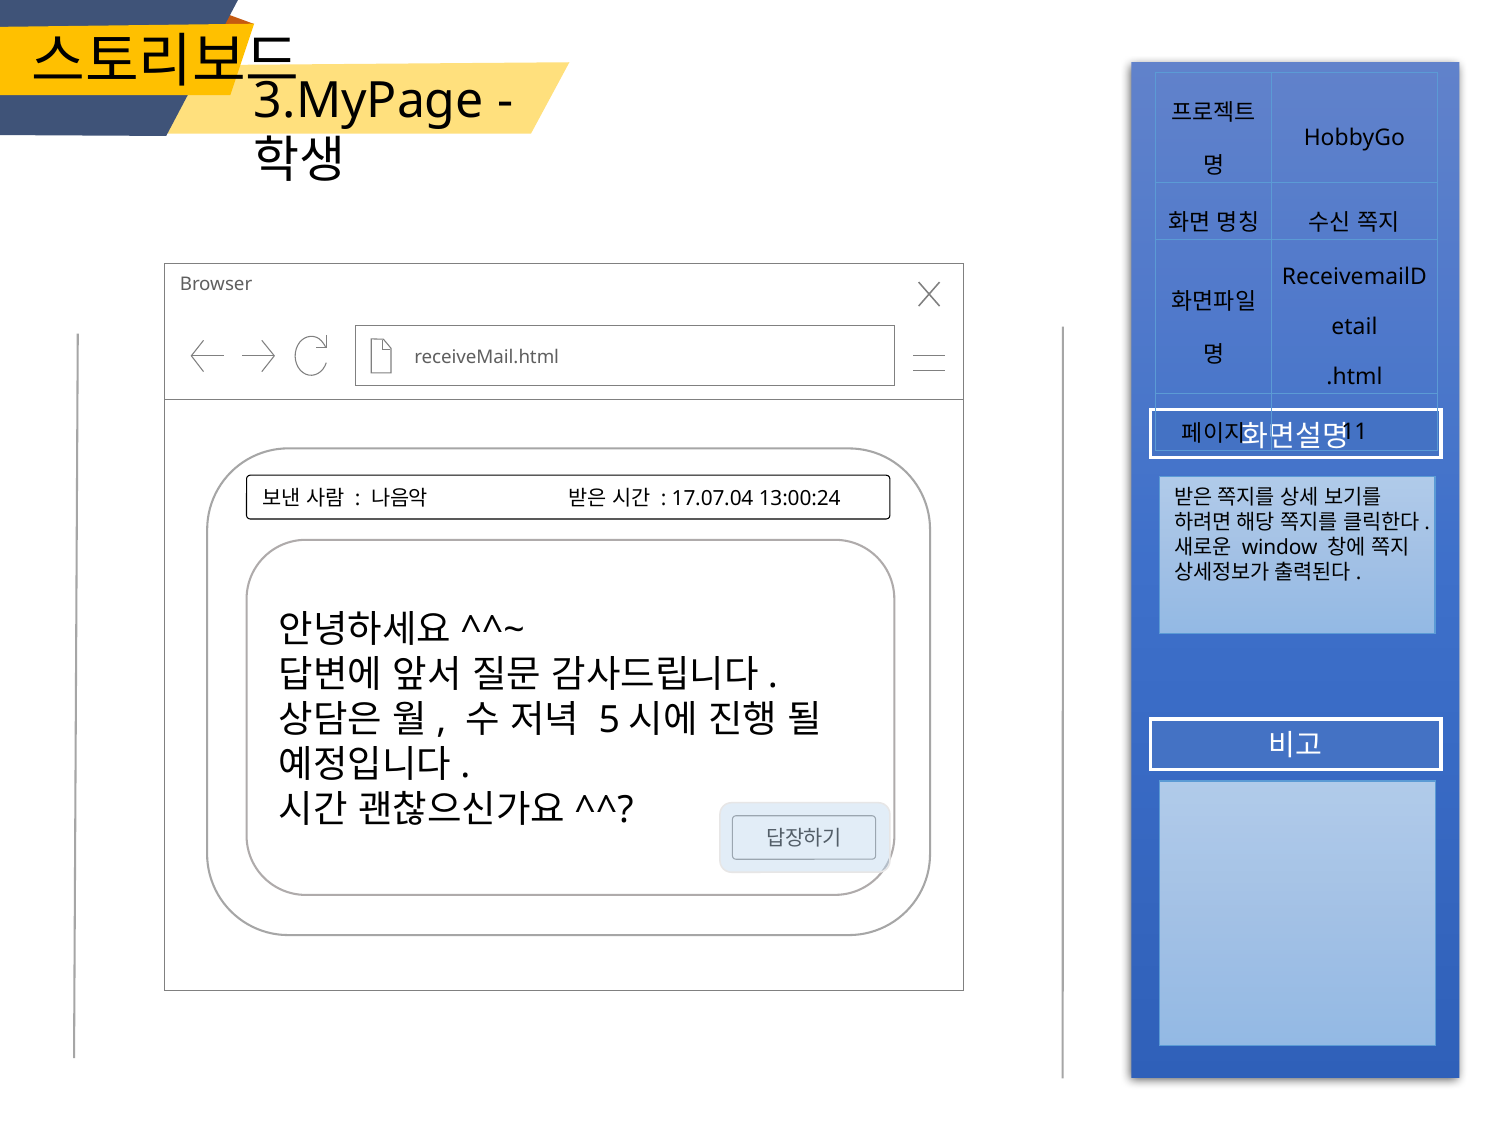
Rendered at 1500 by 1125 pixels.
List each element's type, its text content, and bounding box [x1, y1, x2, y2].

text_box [164, 263, 964, 991]
table_cell 화면파일명 [1156, 240, 1271, 393]
table_cell 수신 쪽지 [1272, 183, 1437, 239]
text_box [73, 333, 79, 1059]
text_box 화면설명 [1150, 409, 1441, 458]
text_box [1131, 62, 1460, 1078]
table_cell 화면 명칭 [1156, 183, 1271, 239]
table_cell ReceivemailDetail .html [1272, 240, 1437, 393]
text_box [0, 0, 570, 137]
table_cell 페이지 [1156, 394, 1271, 450]
table_cell 11 [1272, 394, 1437, 450]
table_header HobbyGo [1272, 73, 1437, 182]
text_box 비고 [1150, 718, 1441, 770]
table_header 프로젝트명 [1156, 73, 1271, 182]
text_box 받은 쪽지를 상세 보기를 하려면 해당 쪽지를 클릭한다. 새로운 window 창에 쪽지 상세정보가 출력된다. [1159, 476, 1435, 634]
text_box [1159, 781, 1436, 1046]
